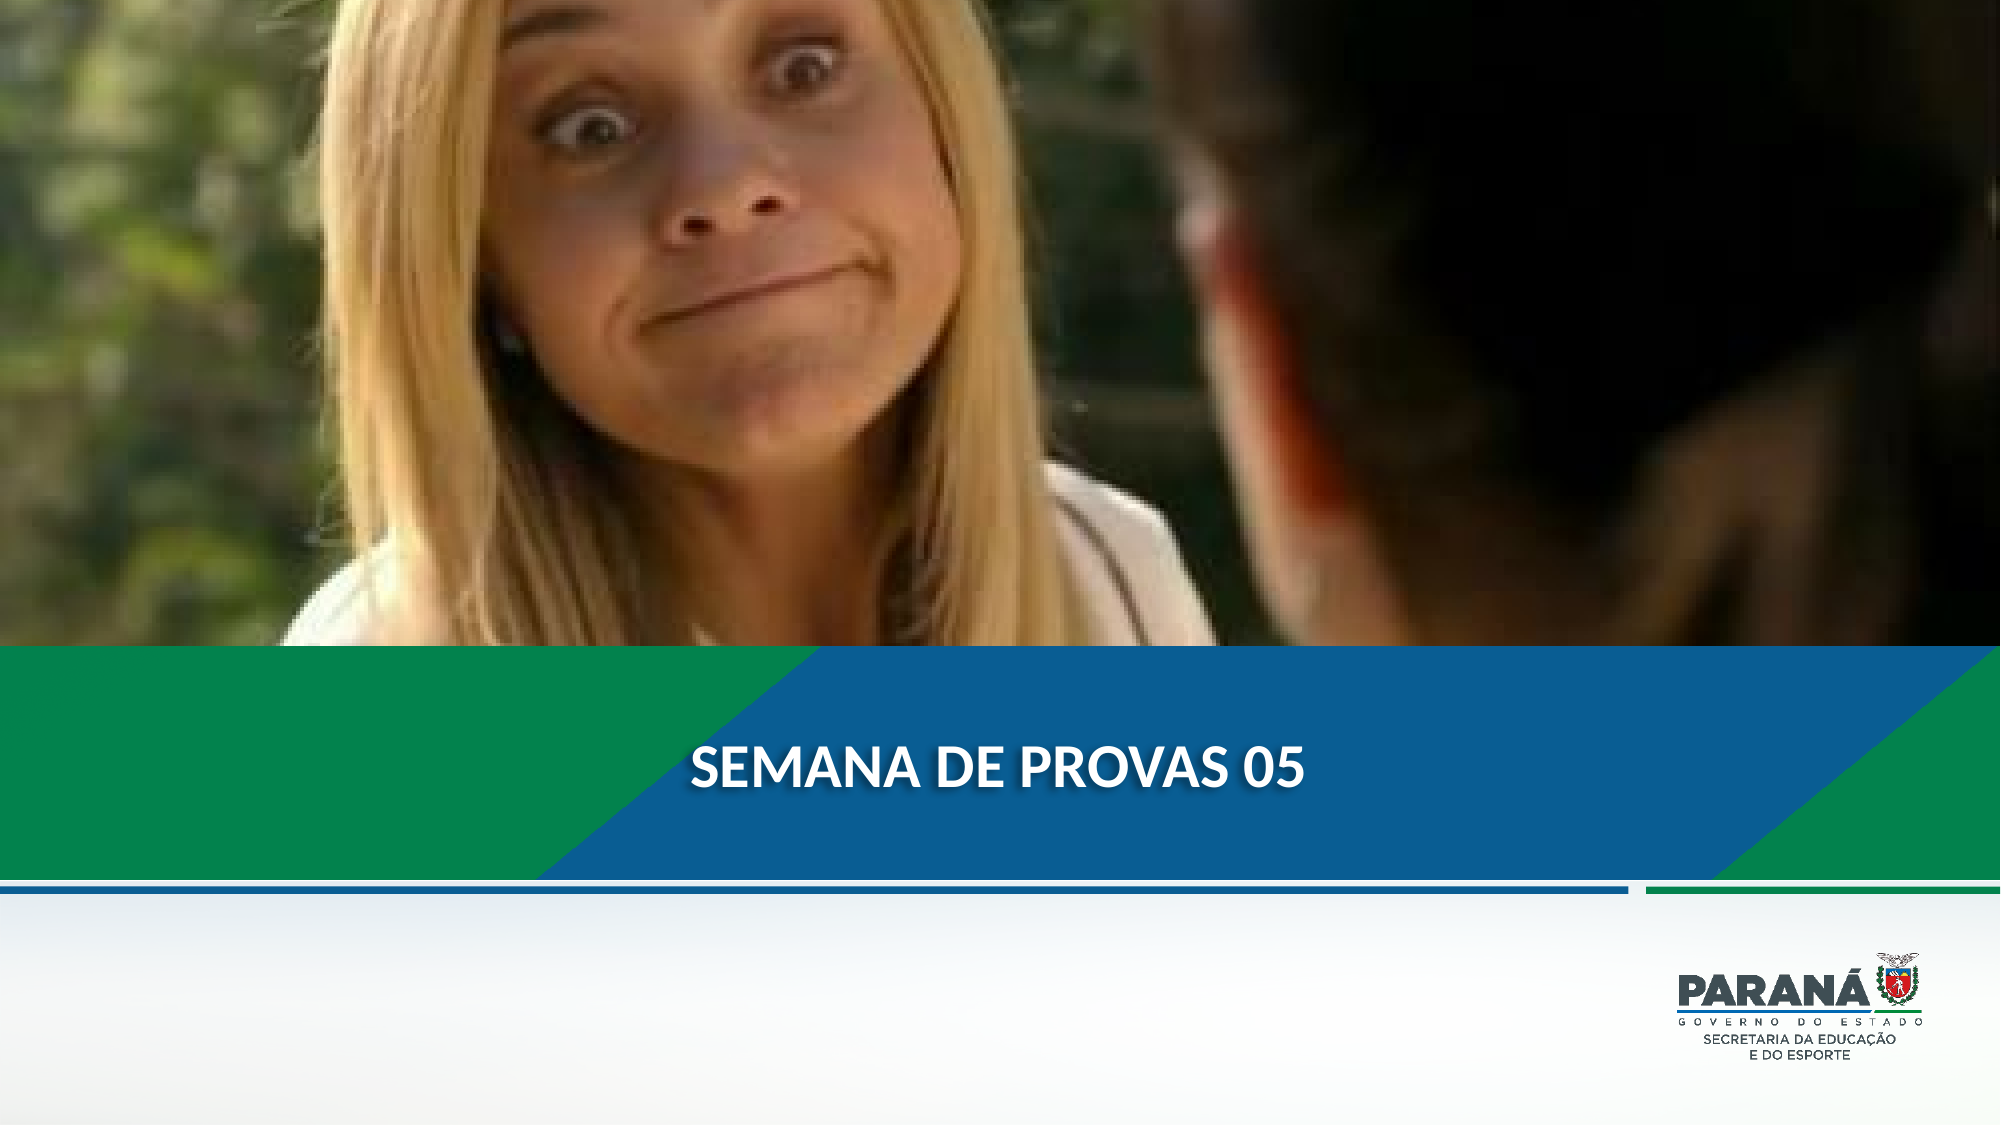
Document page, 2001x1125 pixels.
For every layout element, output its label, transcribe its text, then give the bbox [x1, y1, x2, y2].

picture [0, 881, 2000, 1125]
picture [0, 0, 2000, 880]
title SEMANA DE PROVAS 05 [477, 657, 1521, 880]
